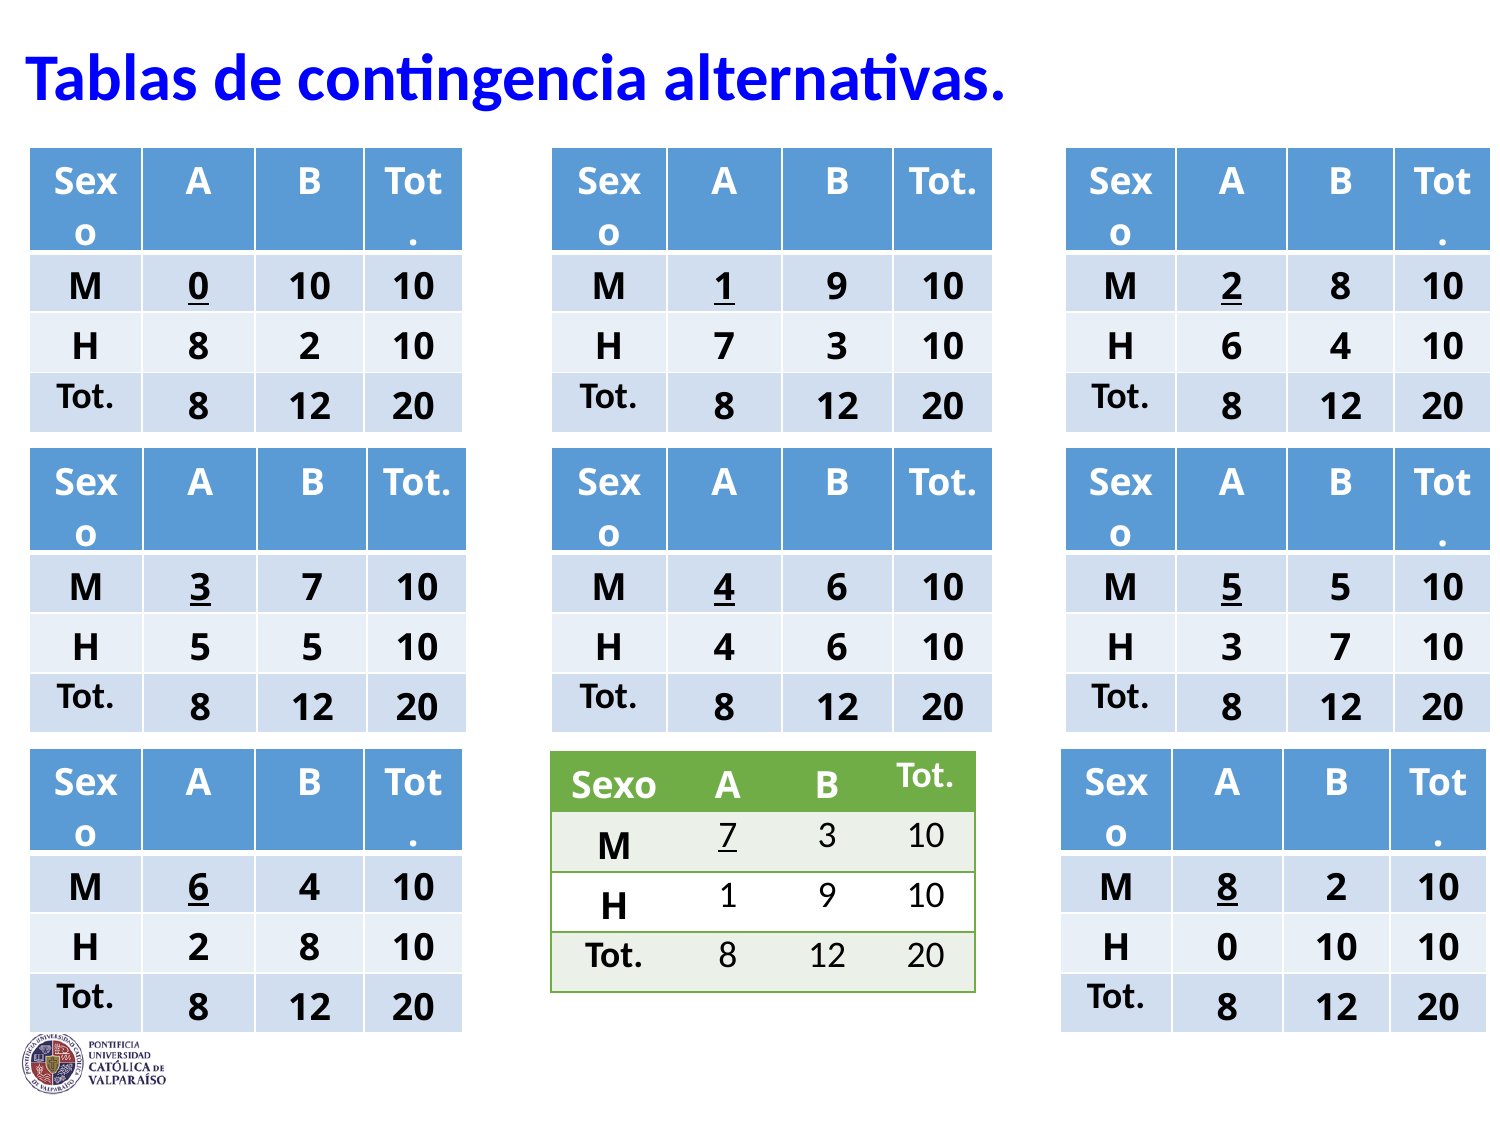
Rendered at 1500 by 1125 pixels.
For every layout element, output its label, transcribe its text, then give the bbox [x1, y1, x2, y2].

table_cell 12 [778, 933, 876, 991]
table_header Sexo [30, 448, 142, 550]
table_header B [783, 448, 892, 550]
table_header A [143, 148, 254, 250]
table_cell 20 [1395, 674, 1490, 732]
table_header A [143, 749, 254, 850]
table_cell 8 [1177, 373, 1286, 432]
table_cell 10 [365, 255, 462, 311]
table_cell 8 [668, 373, 781, 432]
table_header Sexo [552, 448, 666, 550]
table_cell Tot. [552, 933, 677, 991]
table_cell 1 [668, 255, 781, 311]
table_header B [1288, 448, 1393, 550]
table_cell 6 [143, 856, 254, 912]
table_cell Tot. [30, 974, 141, 1032]
table_cell 7 [1288, 614, 1393, 672]
table_cell 10 [894, 255, 992, 311]
table_header Sexo [30, 148, 141, 250]
table_header Tot. [894, 448, 992, 550]
table_cell 10 [876, 873, 974, 931]
table_header B [258, 448, 366, 550]
table_cell M [1066, 255, 1175, 311]
table_cell 20 [368, 674, 466, 732]
table_cell 10 [1391, 856, 1486, 912]
table_cell 10 [256, 255, 363, 311]
table_cell 10 [368, 614, 466, 672]
table_cell 12 [256, 974, 363, 1032]
table_cell 0 [1173, 914, 1282, 972]
table_header A [1177, 148, 1286, 250]
table_cell 10 [894, 555, 992, 612]
table_cell Tot. [30, 674, 142, 732]
table_cell 5 [258, 614, 366, 672]
table_cell 7 [668, 313, 781, 372]
table_cell M [30, 255, 141, 311]
table_cell 6 [783, 555, 892, 612]
table_cell 3 [1177, 614, 1286, 672]
table_cell 2 [1284, 856, 1389, 912]
table_header Sexo [1066, 148, 1175, 250]
table_header Sexo [552, 752, 677, 811]
table_header B [256, 148, 363, 250]
table_cell M [1066, 555, 1175, 612]
table_cell 8 [677, 933, 778, 991]
table_cell 6 [783, 614, 892, 672]
table_cell 9 [778, 873, 876, 931]
table_cell 3 [783, 313, 892, 372]
table_cell 12 [1288, 674, 1393, 732]
table_cell H [30, 313, 141, 372]
table_header A [677, 752, 778, 811]
table_cell 8 [1173, 856, 1282, 912]
table_cell 8 [143, 373, 254, 432]
table_cell 12 [1288, 373, 1393, 432]
table_cell 8 [144, 674, 256, 732]
text_box Tablas de contingencia alternativas. [10, 35, 1500, 123]
table_cell M [552, 812, 677, 871]
table_header B [783, 148, 892, 250]
table_cell Tot. [1061, 974, 1171, 1032]
table_cell Tot. [1066, 674, 1175, 732]
table_cell H [30, 614, 142, 672]
table_header Tot. [1395, 148, 1490, 250]
table_cell 2 [256, 313, 363, 372]
table_cell 7 [677, 812, 778, 871]
table_cell 2 [143, 914, 254, 972]
table_cell H [30, 914, 141, 972]
table_cell 10 [1395, 313, 1490, 372]
table_cell 8 [1177, 674, 1286, 732]
table_cell 8 [143, 313, 254, 372]
table_cell 3 [778, 812, 876, 871]
table_cell 20 [894, 674, 992, 732]
table_cell 6 [1177, 313, 1286, 372]
table_cell 1 [677, 873, 778, 931]
table_cell 10 [876, 812, 974, 871]
table_cell H [1066, 614, 1175, 672]
table_cell 20 [876, 933, 974, 991]
table_cell 8 [1173, 974, 1282, 1032]
table_header Tot. [368, 448, 466, 550]
table_cell M [552, 255, 666, 311]
table_cell 20 [365, 373, 462, 432]
table_cell 20 [1391, 974, 1486, 1032]
table_cell 5 [1288, 555, 1393, 612]
table_cell 10 [894, 313, 992, 372]
table_header Sexo [1066, 448, 1175, 550]
table_header Sexo [552, 148, 666, 250]
table_header B [256, 749, 363, 850]
table_cell 9 [783, 255, 892, 311]
table_cell 7 [258, 555, 366, 612]
table_cell 12 [1284, 974, 1389, 1032]
table_cell Tot. [1066, 373, 1175, 432]
table_header Tot. [365, 148, 462, 250]
table_cell Tot. [30, 373, 141, 432]
table_cell 4 [1288, 313, 1393, 372]
table_cell 10 [1395, 555, 1490, 612]
table_header Sexo [30, 749, 141, 850]
table_cell 10 [365, 914, 462, 972]
table_cell Tot. [552, 674, 666, 732]
table_cell 10 [1391, 914, 1486, 972]
table_cell 10 [365, 313, 462, 372]
table_cell 4 [668, 555, 781, 612]
table_cell M [552, 555, 666, 612]
table_cell 8 [668, 674, 781, 732]
table_header Tot. [1391, 749, 1486, 850]
table_header B [1284, 749, 1389, 850]
table_header Tot. [894, 148, 992, 250]
table_cell 10 [894, 614, 992, 672]
table_cell 4 [668, 614, 781, 672]
table_header A [1173, 749, 1282, 850]
table_cell H [1061, 914, 1171, 972]
table_header Tot. [365, 749, 462, 850]
table_cell 12 [256, 373, 363, 432]
table_cell 2 [1177, 255, 1286, 311]
table_cell 5 [1177, 555, 1286, 612]
table_cell 20 [1395, 373, 1490, 432]
table_header A [144, 448, 256, 550]
table_cell H [552, 313, 666, 372]
table_header A [668, 448, 781, 550]
table_cell 0 [143, 255, 254, 311]
table_cell 8 [1288, 255, 1393, 311]
table_cell M [1061, 856, 1171, 912]
table_cell H [552, 614, 666, 672]
table_cell 12 [783, 674, 892, 732]
table_cell H [552, 873, 677, 931]
table_cell M [30, 555, 142, 612]
table_header A [1177, 448, 1286, 550]
table_cell 8 [143, 974, 254, 1032]
table_cell H [1066, 313, 1175, 372]
table_header A [668, 148, 781, 250]
table_header Tot. [1395, 448, 1490, 550]
table_cell 12 [783, 373, 892, 432]
picture [0, 996, 182, 1125]
table_cell 10 [1284, 914, 1389, 972]
table_cell 10 [1395, 255, 1490, 311]
table_cell 5 [144, 614, 256, 672]
table_cell 20 [894, 373, 992, 432]
table_cell M [30, 856, 141, 912]
table_cell 20 [365, 974, 462, 1032]
table_cell 10 [368, 555, 466, 612]
table_cell 12 [258, 674, 366, 732]
table_cell 8 [256, 914, 363, 972]
table_header B [778, 752, 876, 811]
table_cell 10 [365, 856, 462, 912]
table_cell 3 [144, 555, 256, 612]
table_header Sexo [1061, 749, 1171, 850]
table_cell 4 [256, 856, 363, 912]
table_header B [1288, 148, 1393, 250]
table_header Tot. [876, 752, 974, 811]
table_cell 10 [1395, 614, 1490, 672]
table_cell Tot. [552, 373, 666, 432]
